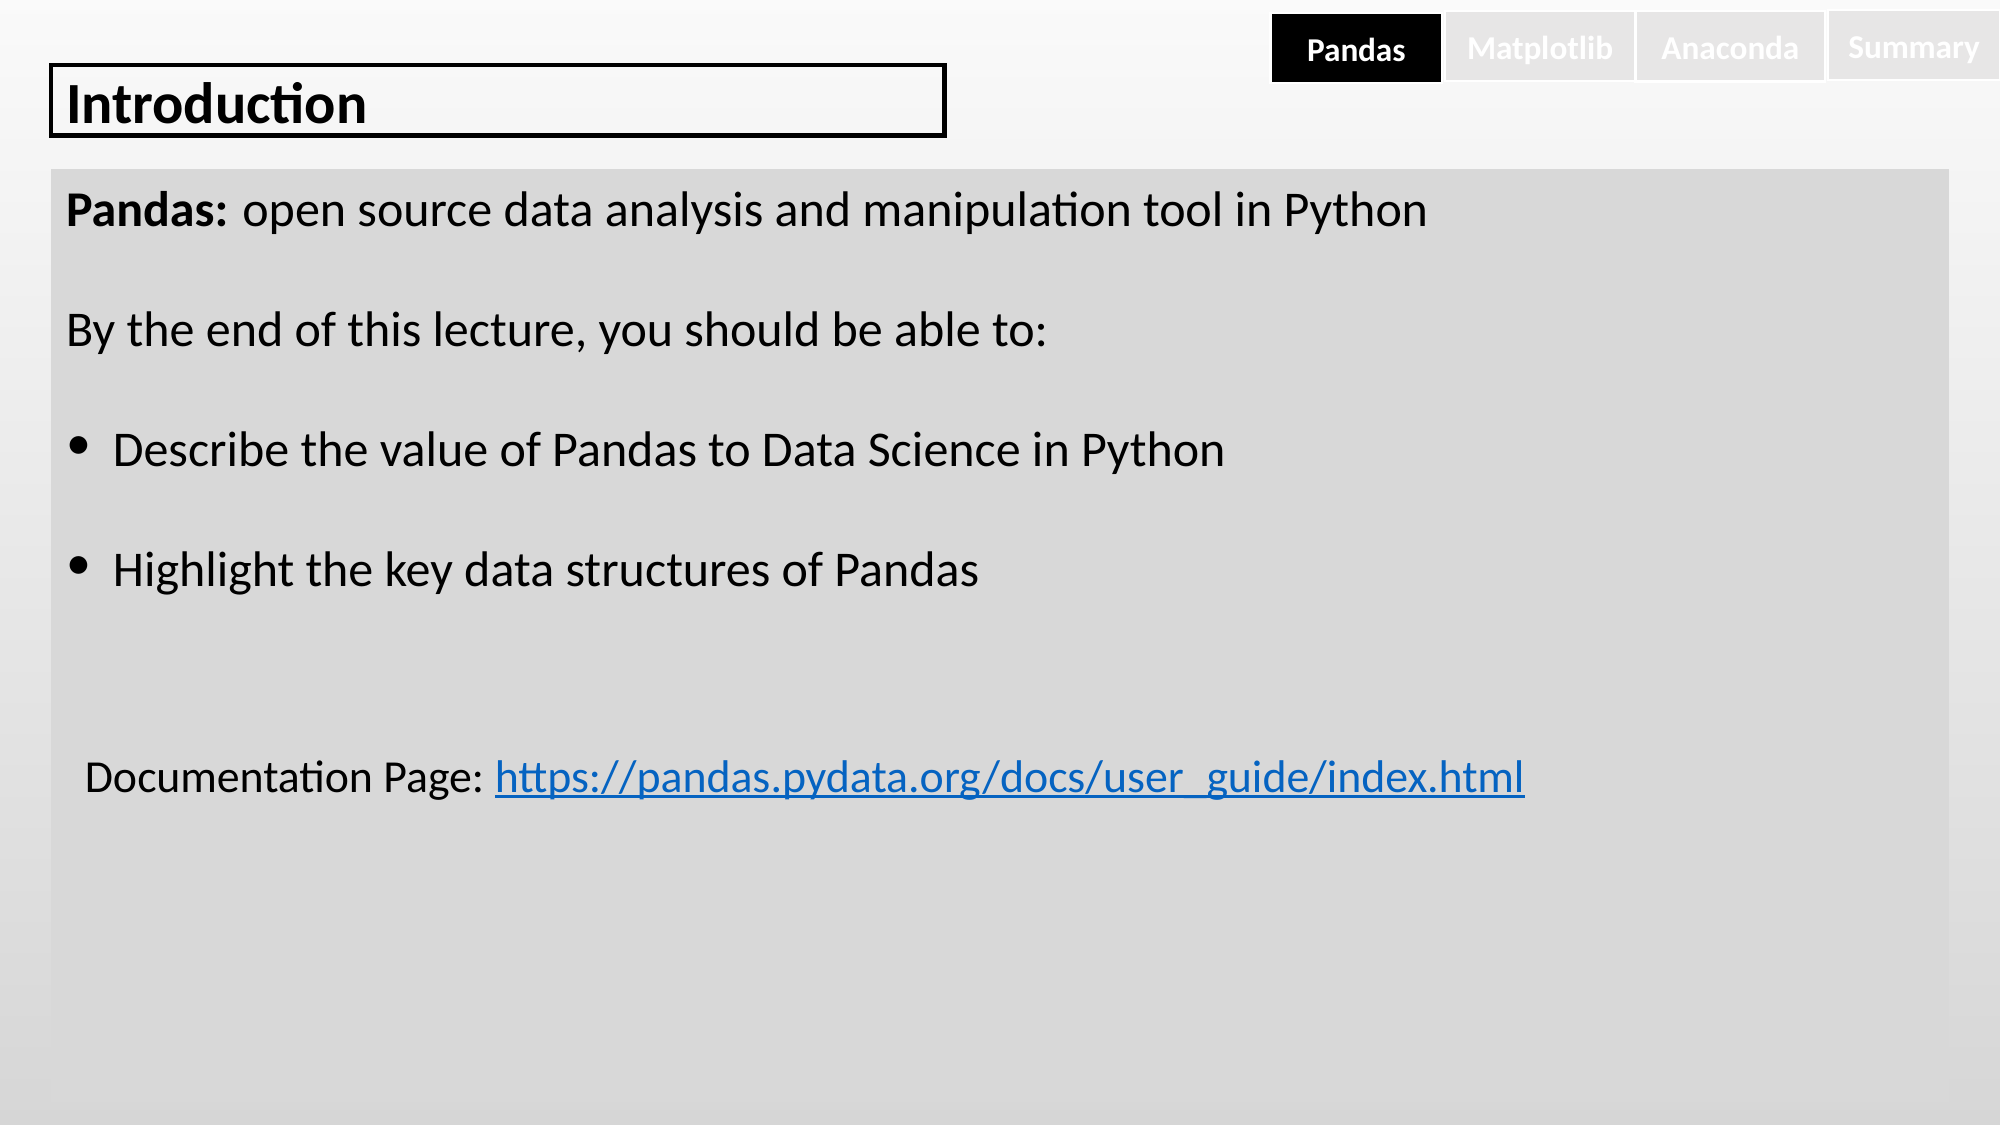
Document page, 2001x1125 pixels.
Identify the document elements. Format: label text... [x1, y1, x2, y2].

text_box Pandas: open source data analysis and manipulation tool in Python By the end of this lecture, you should be able to: Describe the value of Pandas to Data Science in Python Highlight the key data structures of Pandas Documentation Page: https://pandas.pydata.org/docs/user_guide/index.html [51, 169, 1949, 1103]
text_box Introduction [51, 65, 945, 136]
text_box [1270, 9, 2000, 84]
